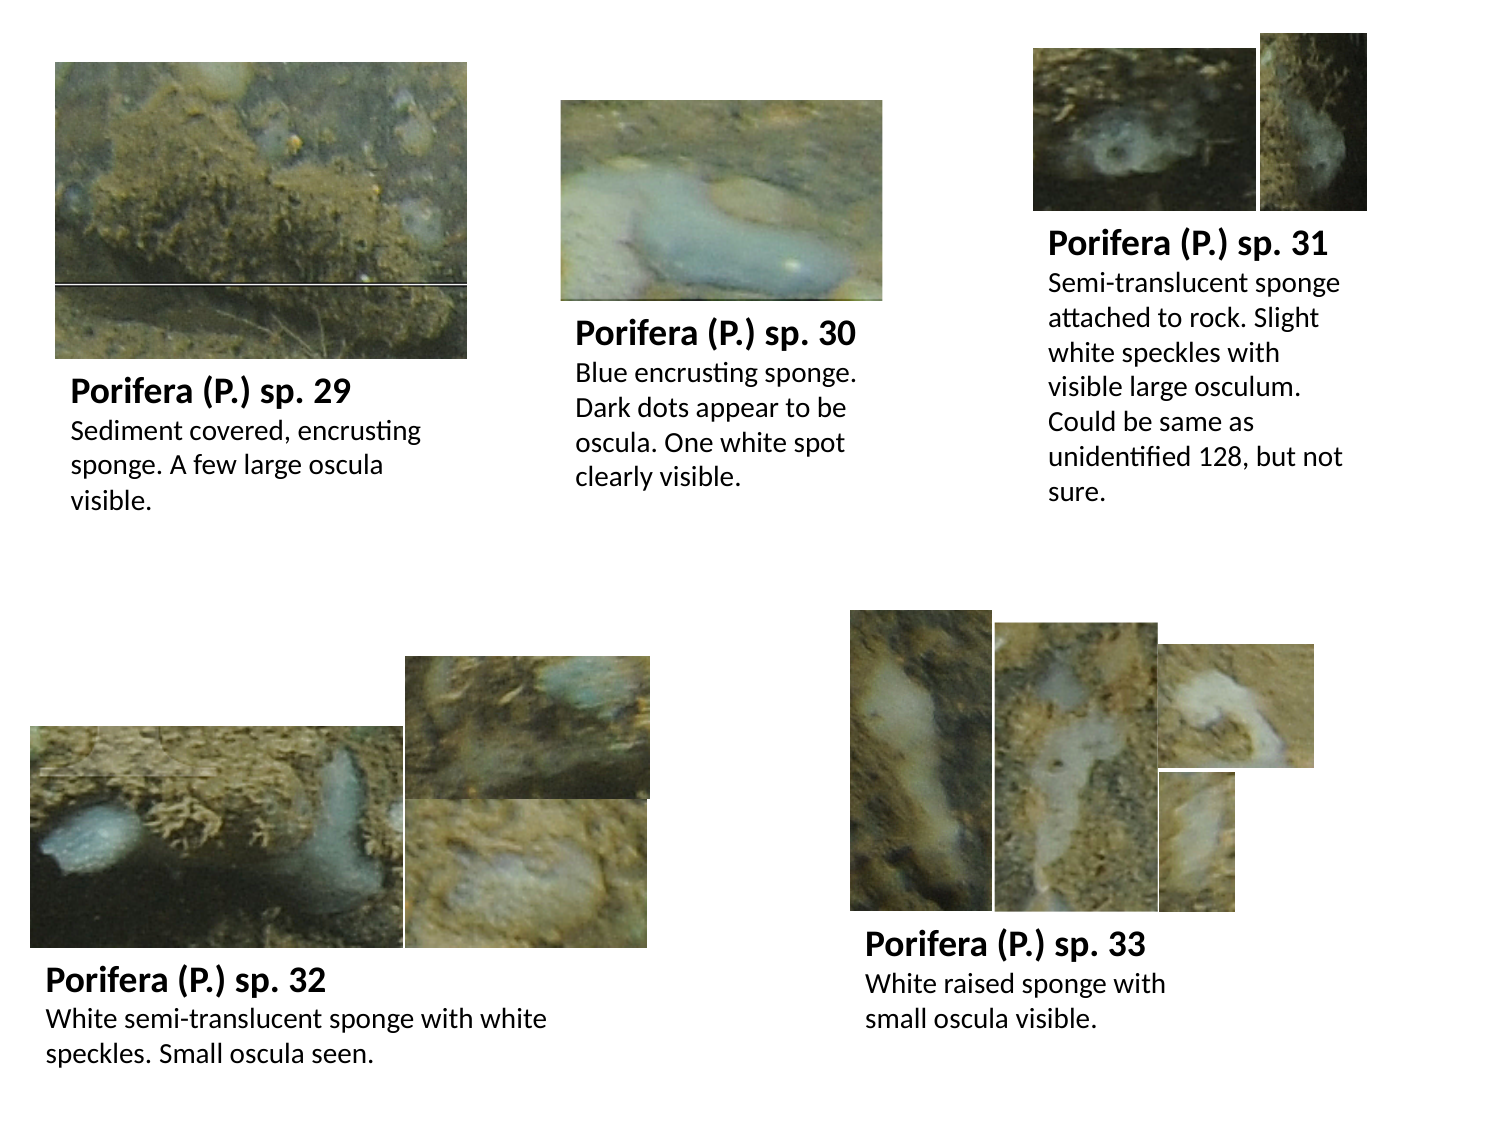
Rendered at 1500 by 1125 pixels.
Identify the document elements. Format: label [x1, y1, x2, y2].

text_box [1033, 32, 1367, 519]
text_box [850, 610, 1314, 1044]
text_box [560, 100, 883, 503]
text_box [55, 61, 467, 526]
text_box [30, 656, 650, 1079]
